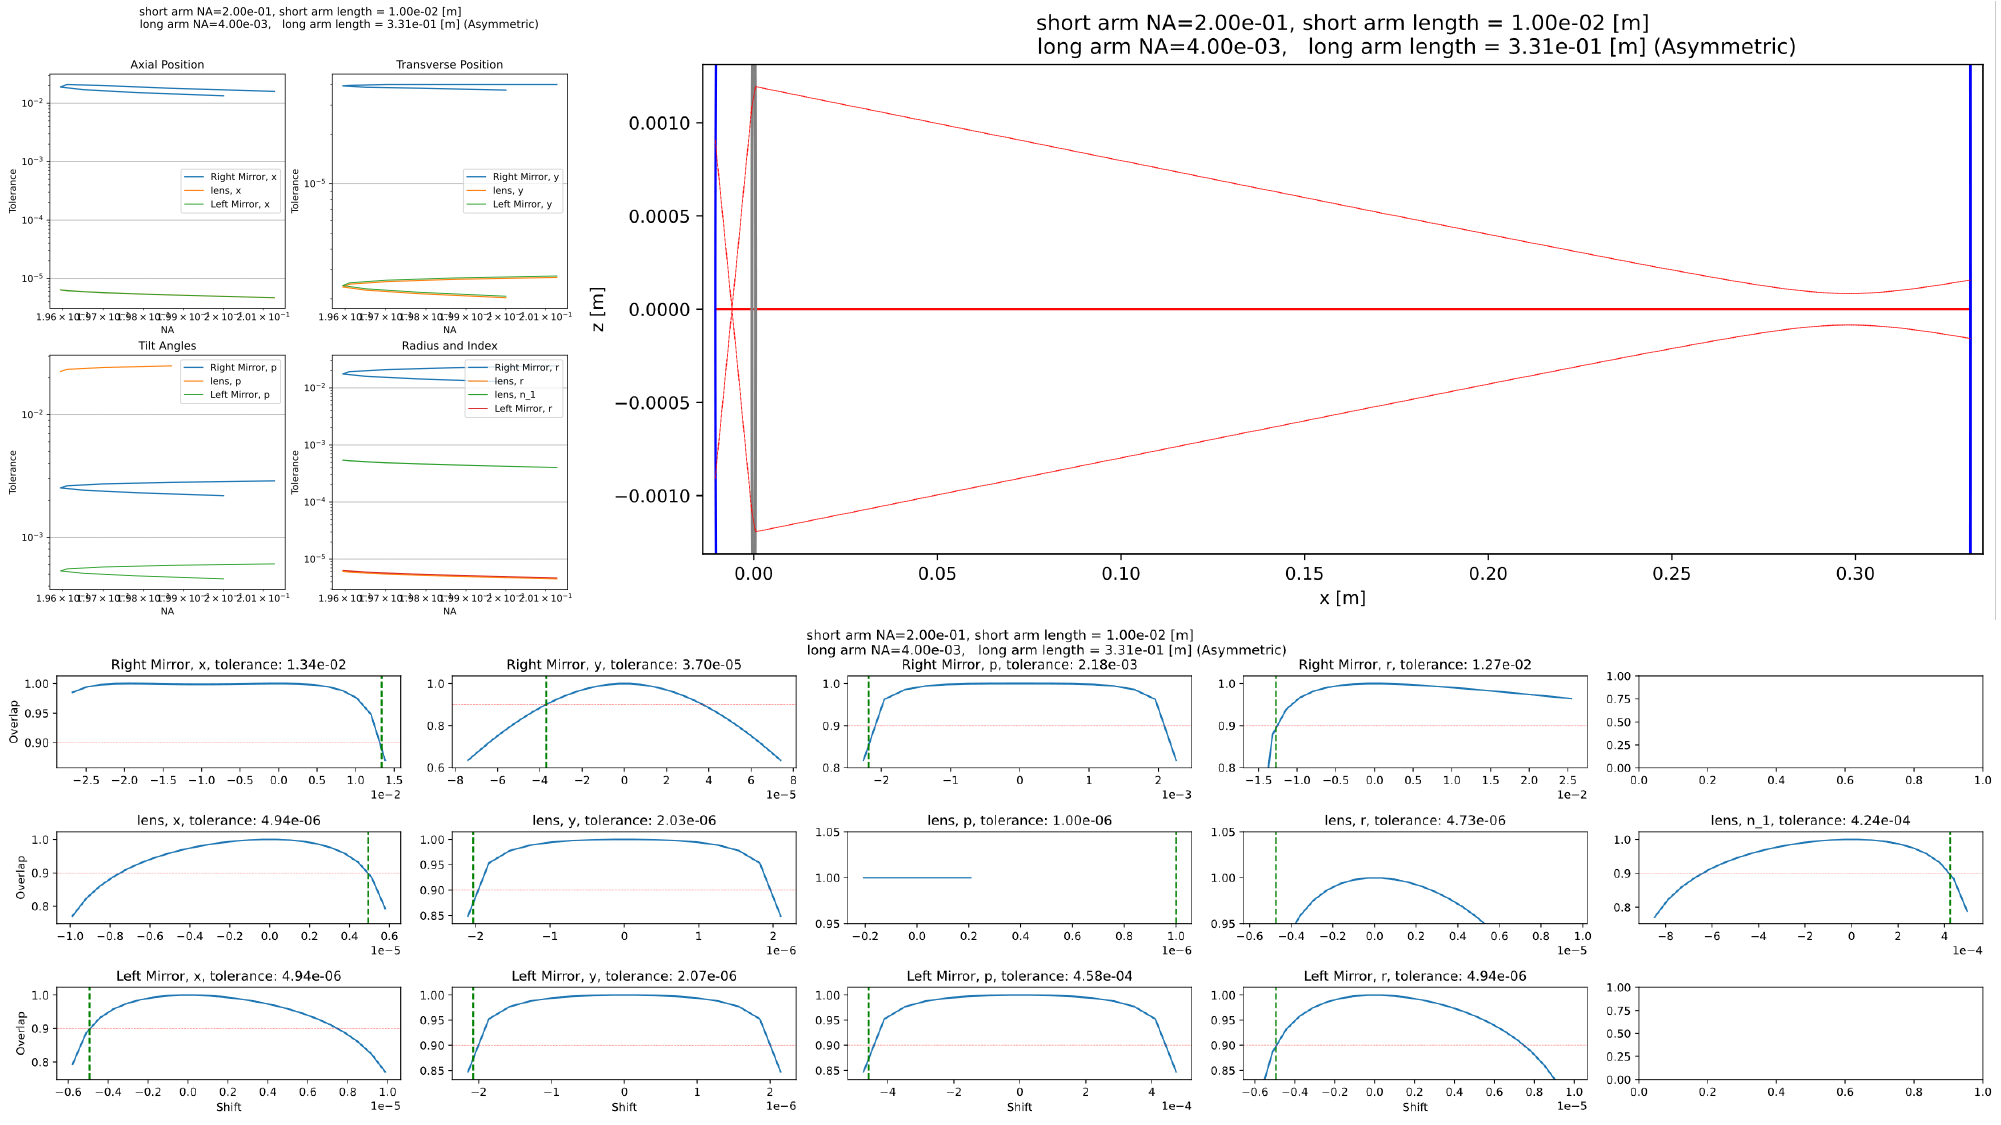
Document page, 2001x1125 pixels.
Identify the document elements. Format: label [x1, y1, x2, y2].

picture [0, 0, 2000, 1121]
list [579, 1, 1996, 620]
